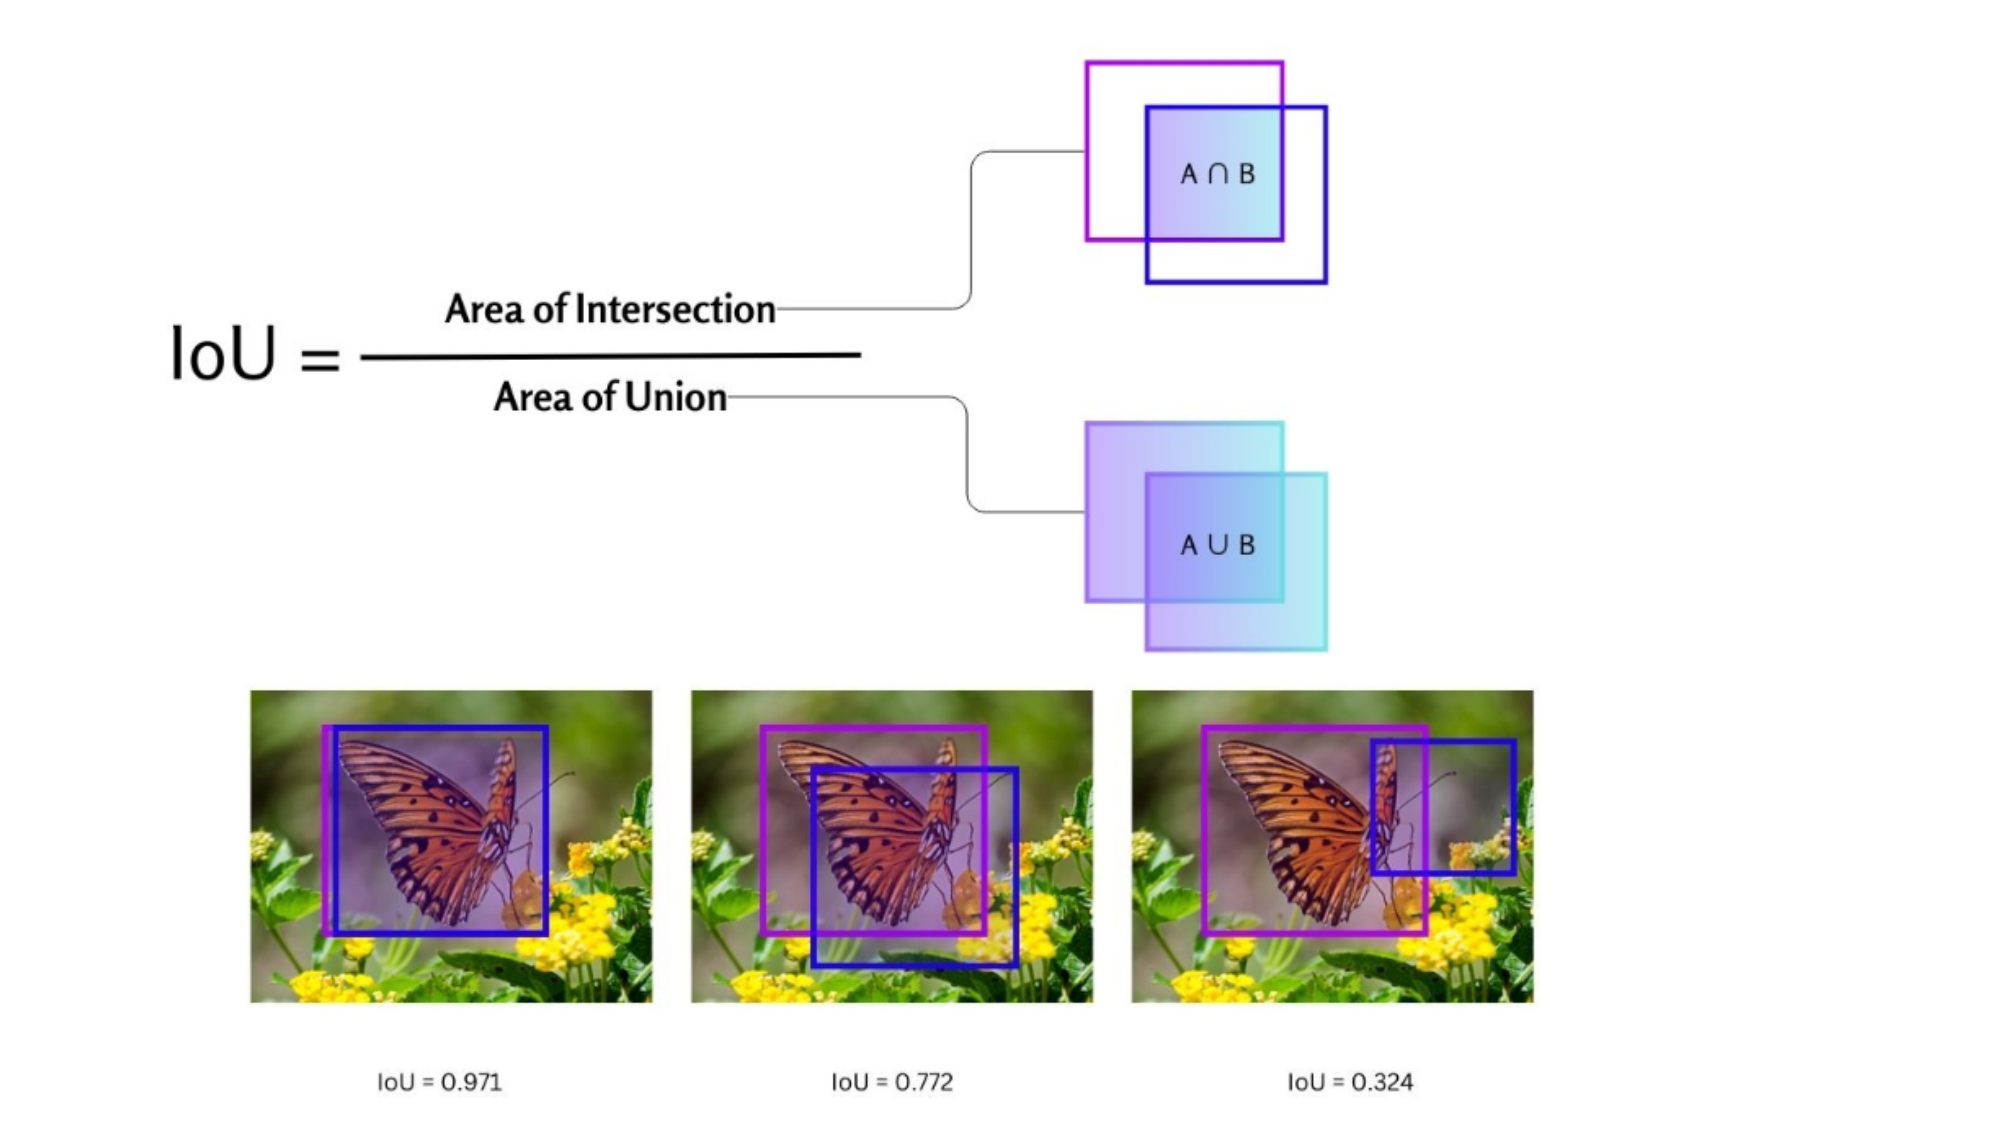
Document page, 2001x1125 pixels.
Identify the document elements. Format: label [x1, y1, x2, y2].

picture [104, 0, 1544, 1098]
